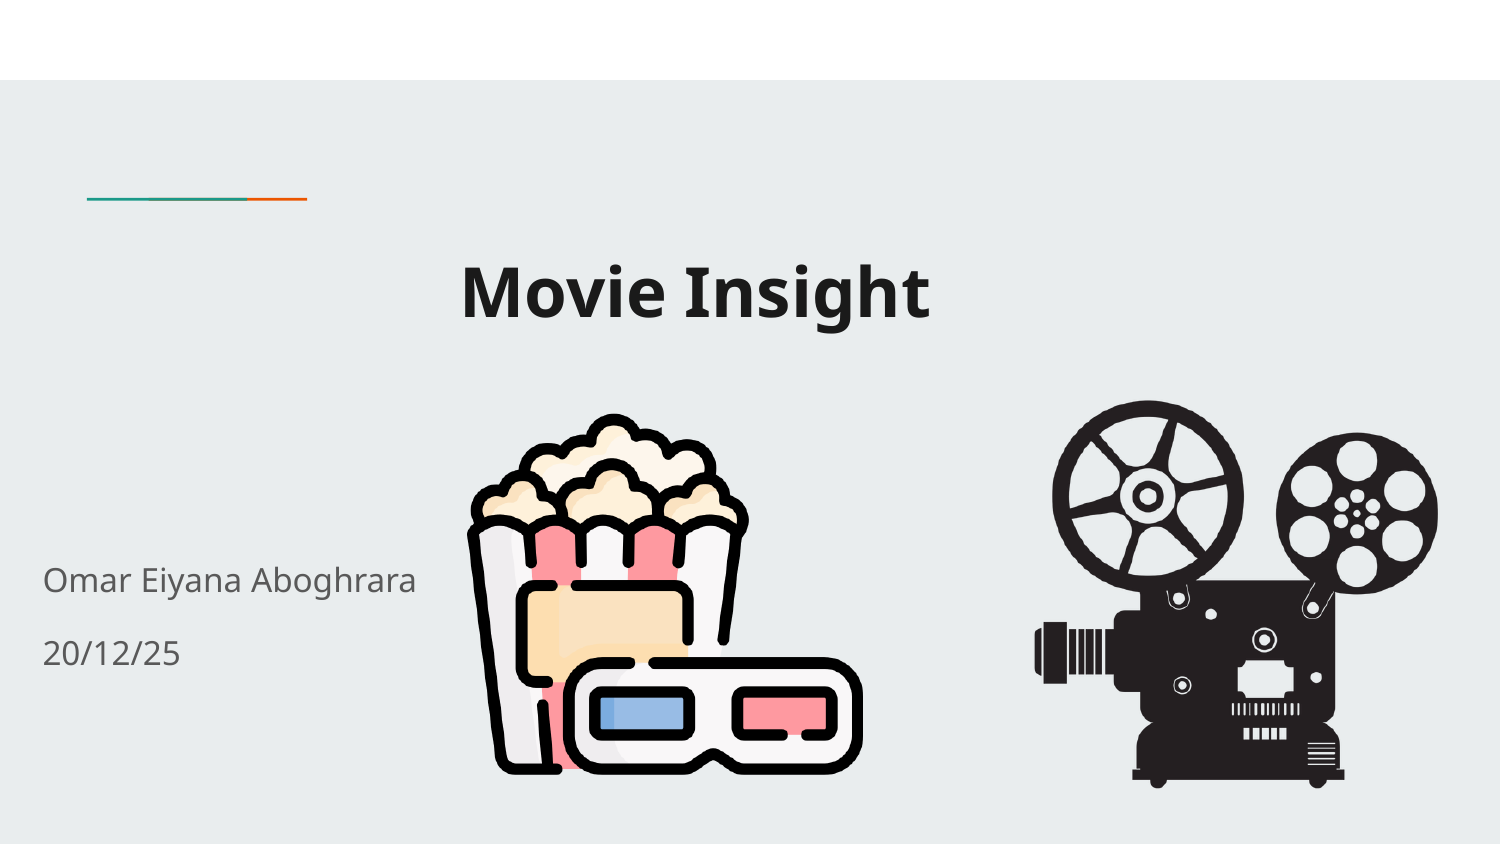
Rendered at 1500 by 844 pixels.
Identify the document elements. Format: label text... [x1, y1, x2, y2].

subtitle 20/12/25 [27, 631, 445, 704]
picture [467, 396, 863, 792]
subtitle Omar Eiyana Aboghrara [27, 542, 445, 631]
title Movie Insight [444, 228, 1056, 355]
picture [1016, 374, 1457, 814]
